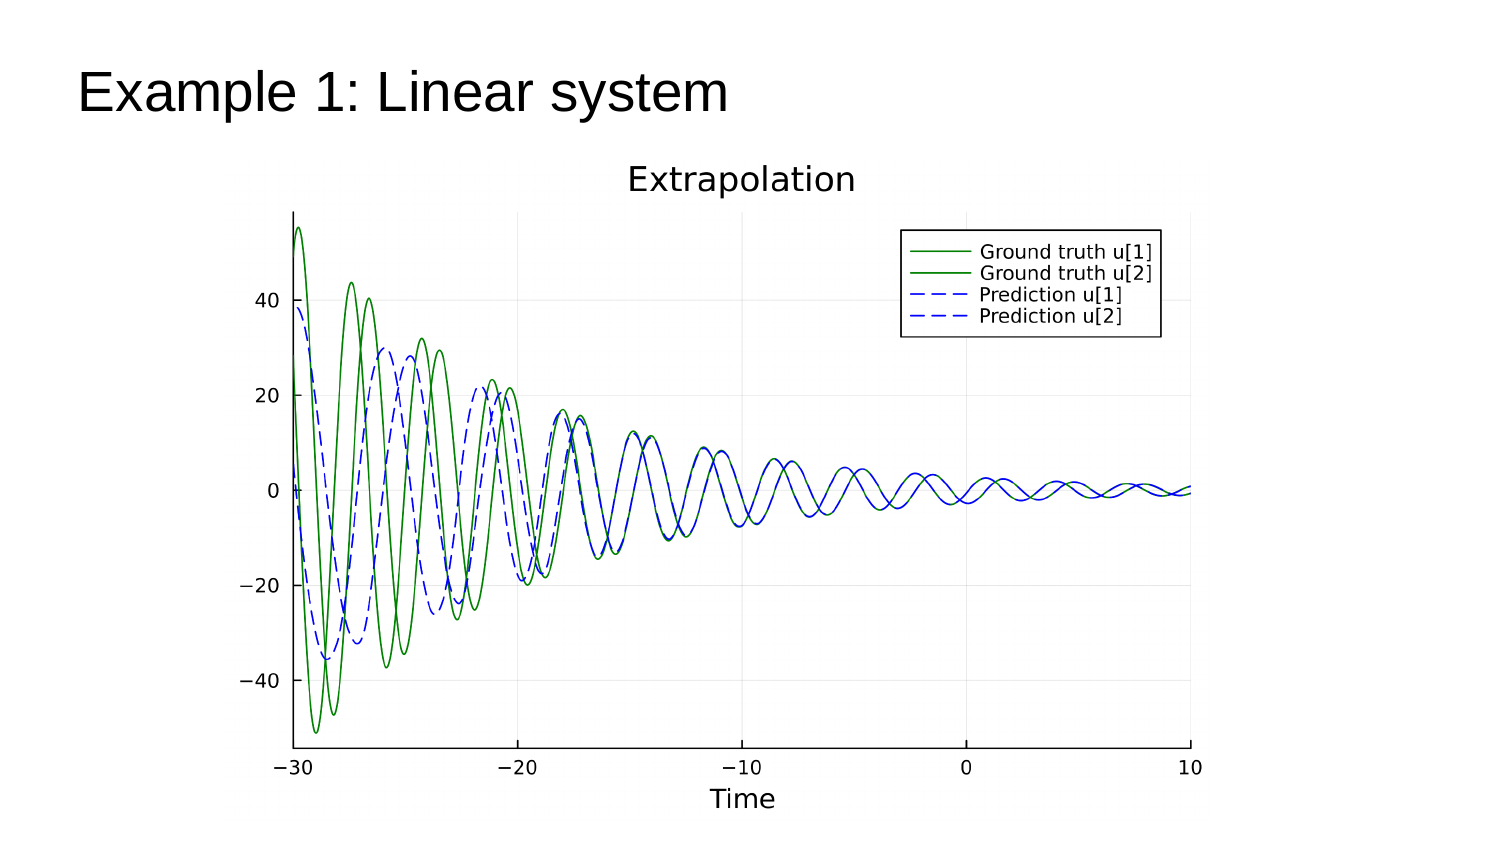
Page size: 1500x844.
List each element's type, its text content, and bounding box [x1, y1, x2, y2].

title Example 1: Linear system [62, 40, 1461, 135]
picture [219, 161, 1210, 822]
